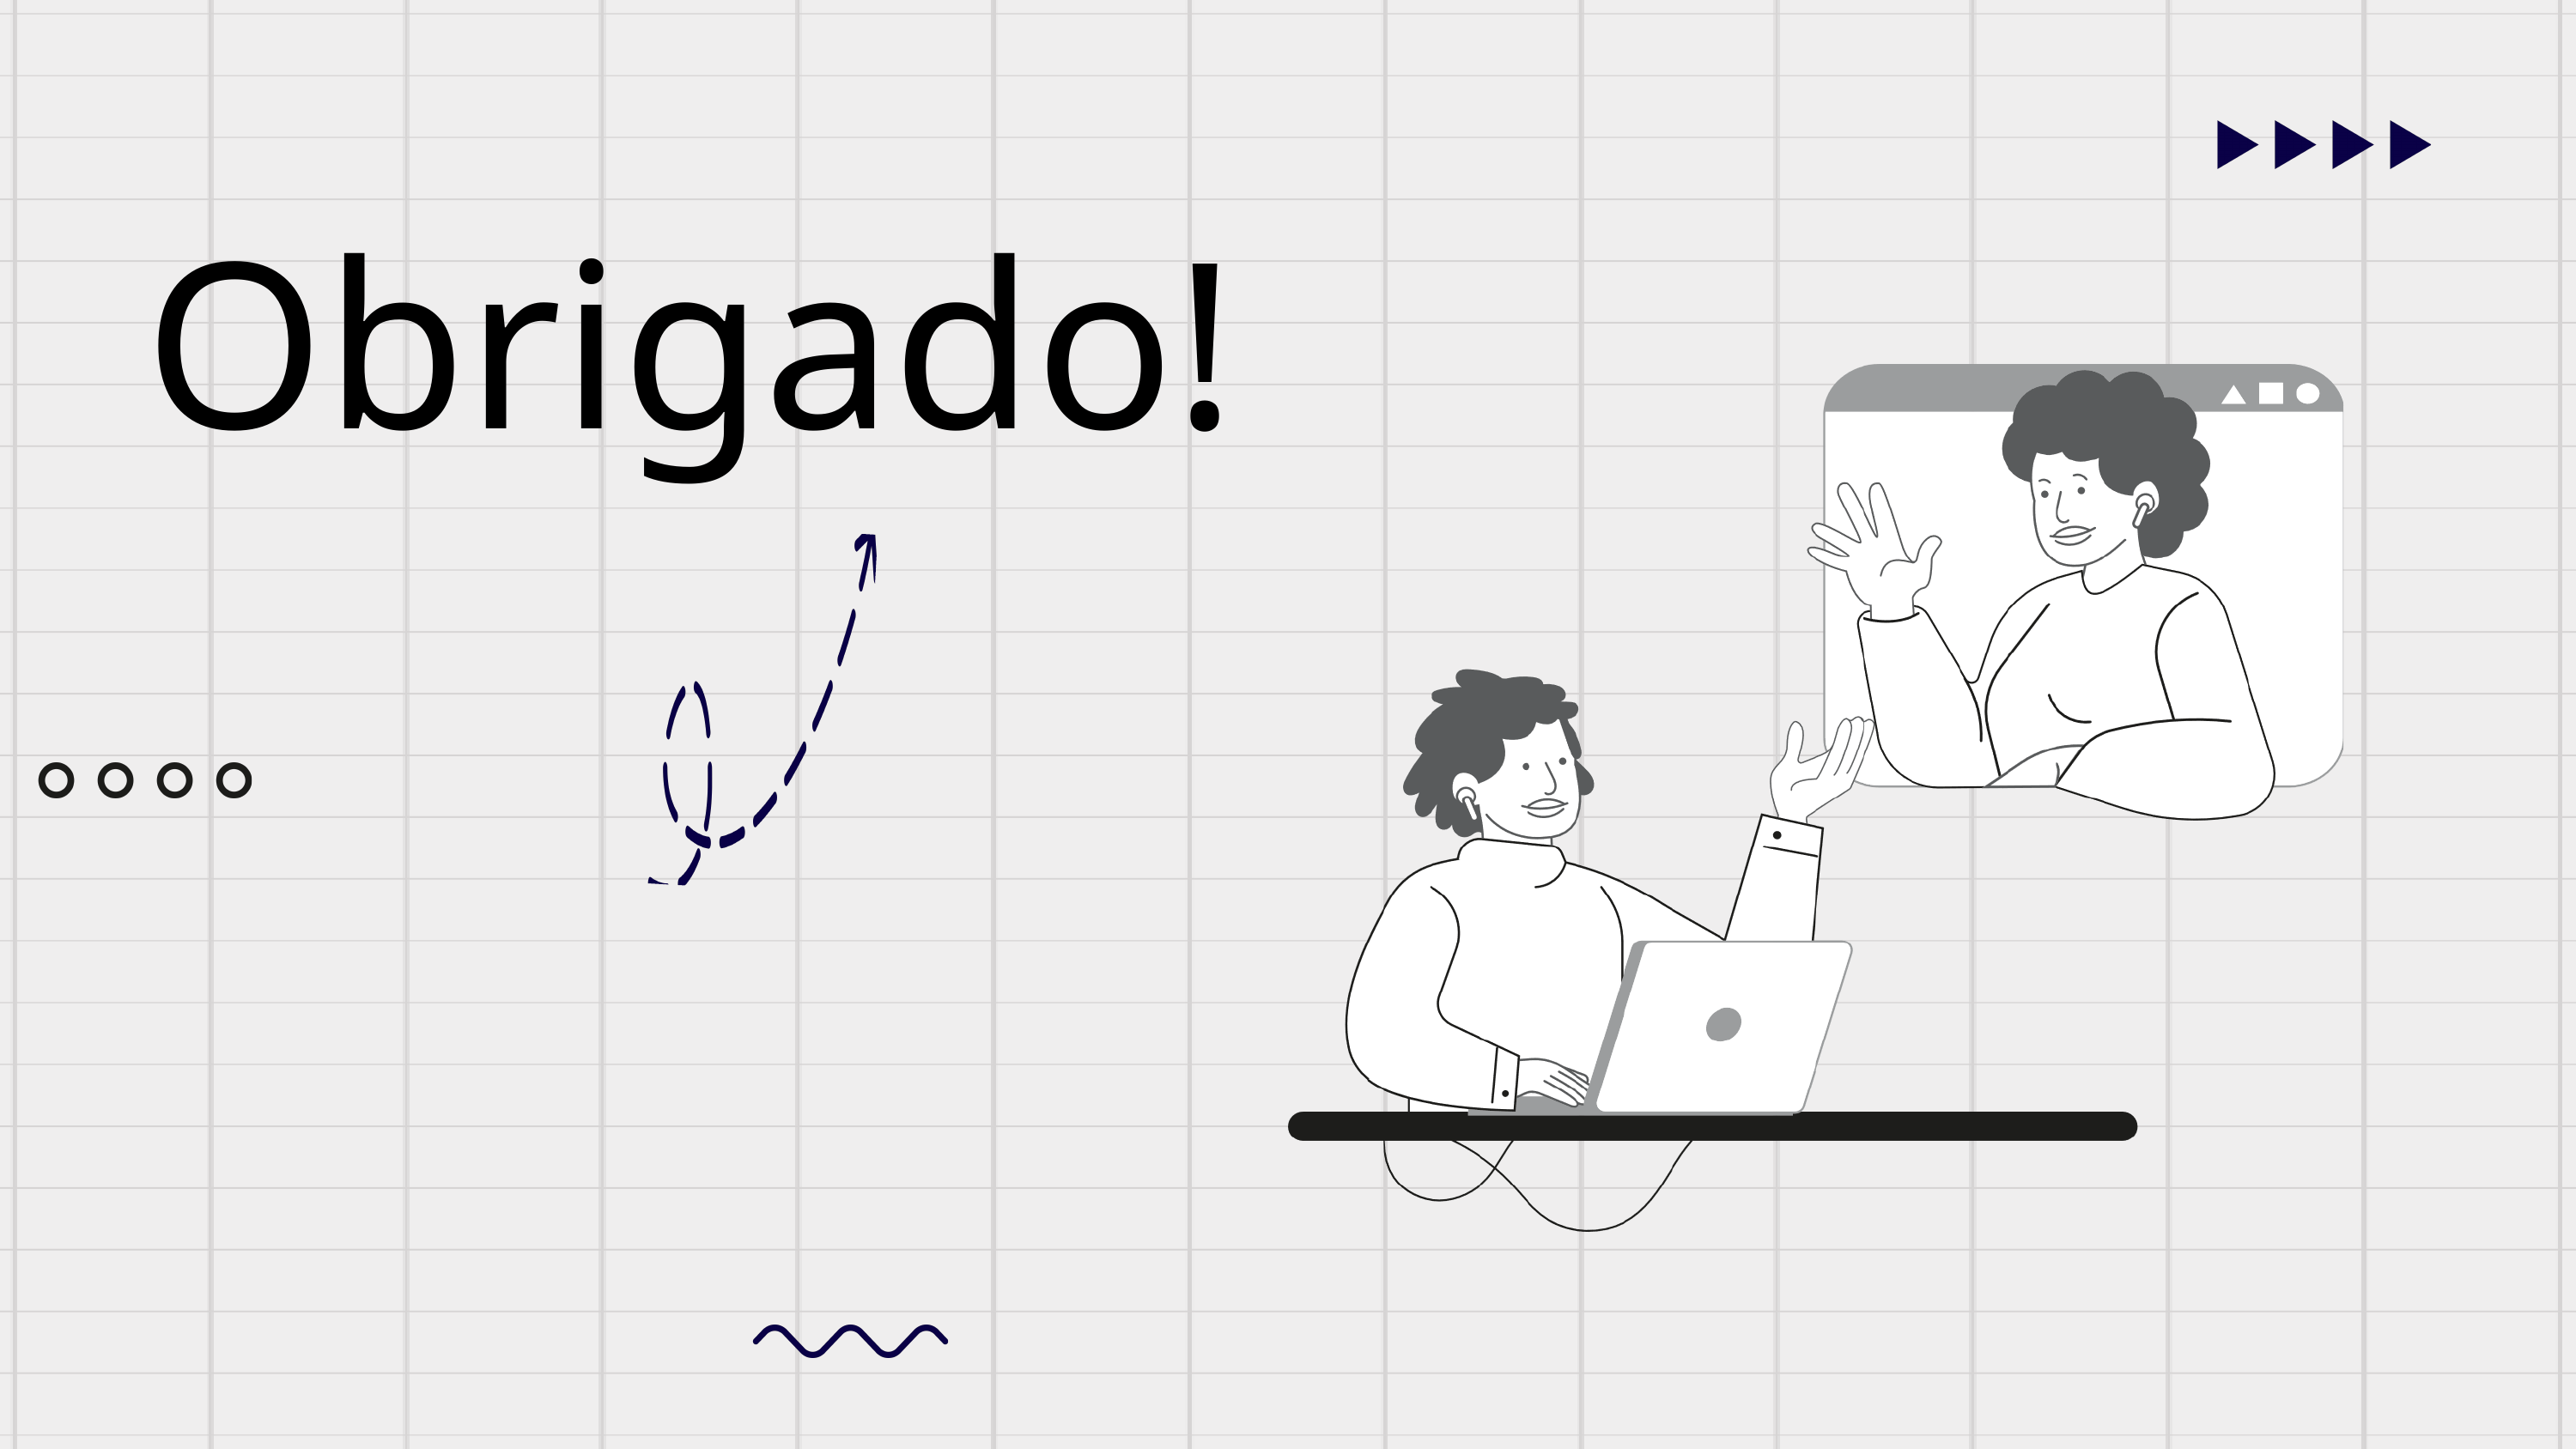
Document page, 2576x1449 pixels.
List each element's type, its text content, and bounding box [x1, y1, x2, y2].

text_box [38, 762, 252, 798]
text_box [0, 0, 2576, 1449]
text_box [1287, 363, 2344, 1234]
text_box [2217, 120, 2432, 169]
text_box [752, 1325, 949, 1358]
text_box [647, 523, 878, 895]
text_box Obrigado! [144, 151, 1289, 475]
